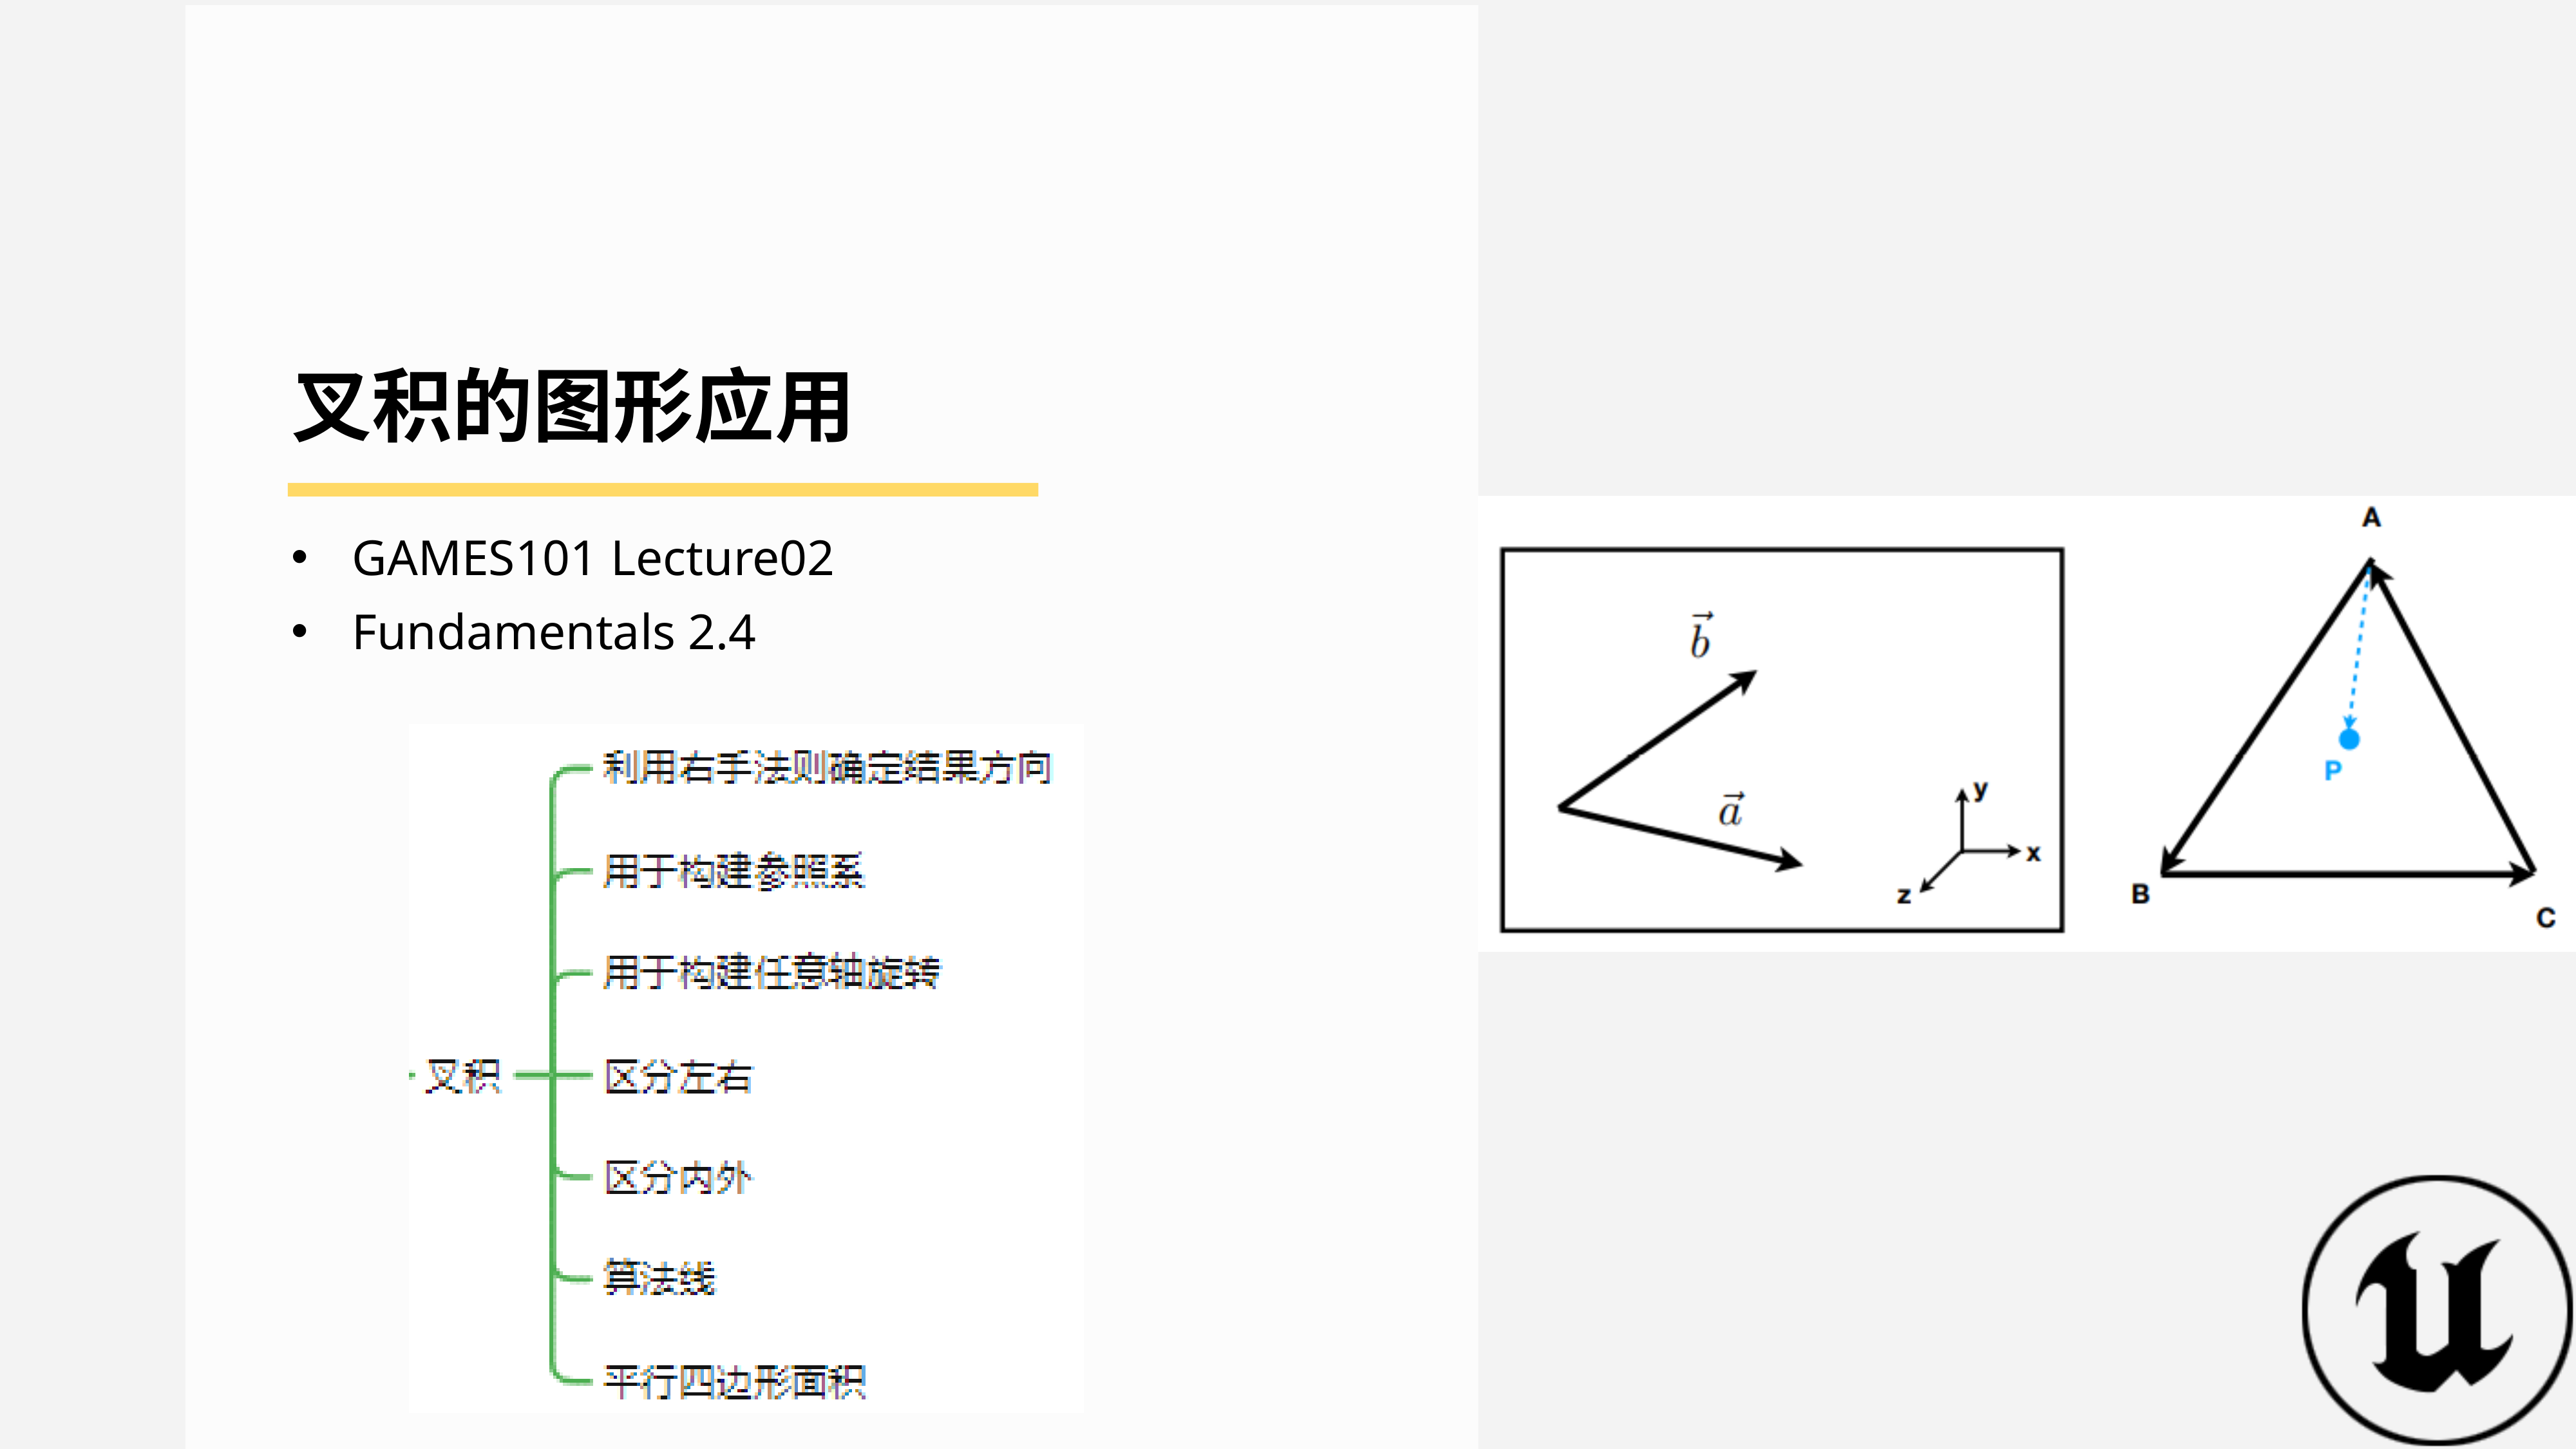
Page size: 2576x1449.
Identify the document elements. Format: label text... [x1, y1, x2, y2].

text_box [287, 482, 1039, 497]
text_box [185, 5, 1479, 1449]
picture [1478, 496, 2576, 952]
text_box 叉积的图形应用 [285, 350, 1037, 458]
text_box GAMES101 Lecture02 Fundamentals 2.4 [285, 521, 1037, 665]
picture [408, 724, 1084, 1413]
picture [2298, 1171, 2576, 1449]
